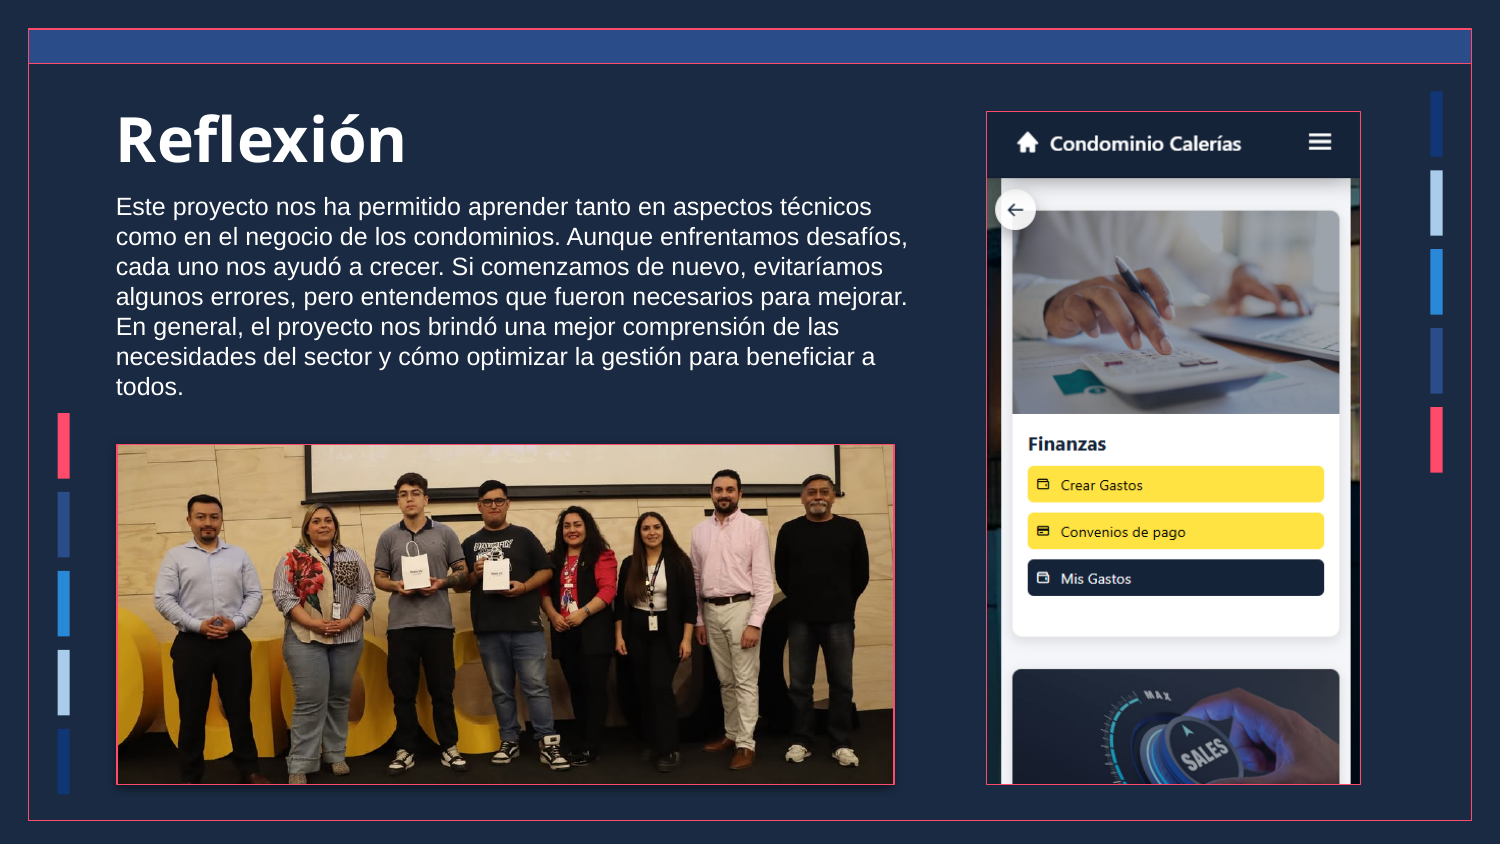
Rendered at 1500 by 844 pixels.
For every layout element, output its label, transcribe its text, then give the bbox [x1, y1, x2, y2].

picture [986, 112, 1360, 784]
subtitle Este proyecto nos ha permitido aprender tanto en aspectos técnicos como en el negocio de los condominios. Aunque enfrentamos desafíos, cada uno nos ayudó a crecer. Si comenzamos de nuevo, evitaríamos algunos errores, pero entendemos que fueron necesarios para mejorar. En general, el proyecto nos brindó una mejor comprensión de las necesidades del sector y cómo optimizar la gestión para beneficiar a todos. [100, 175, 941, 398]
title Reflexión [100, 18, 838, 175]
picture [117, 444, 894, 784]
